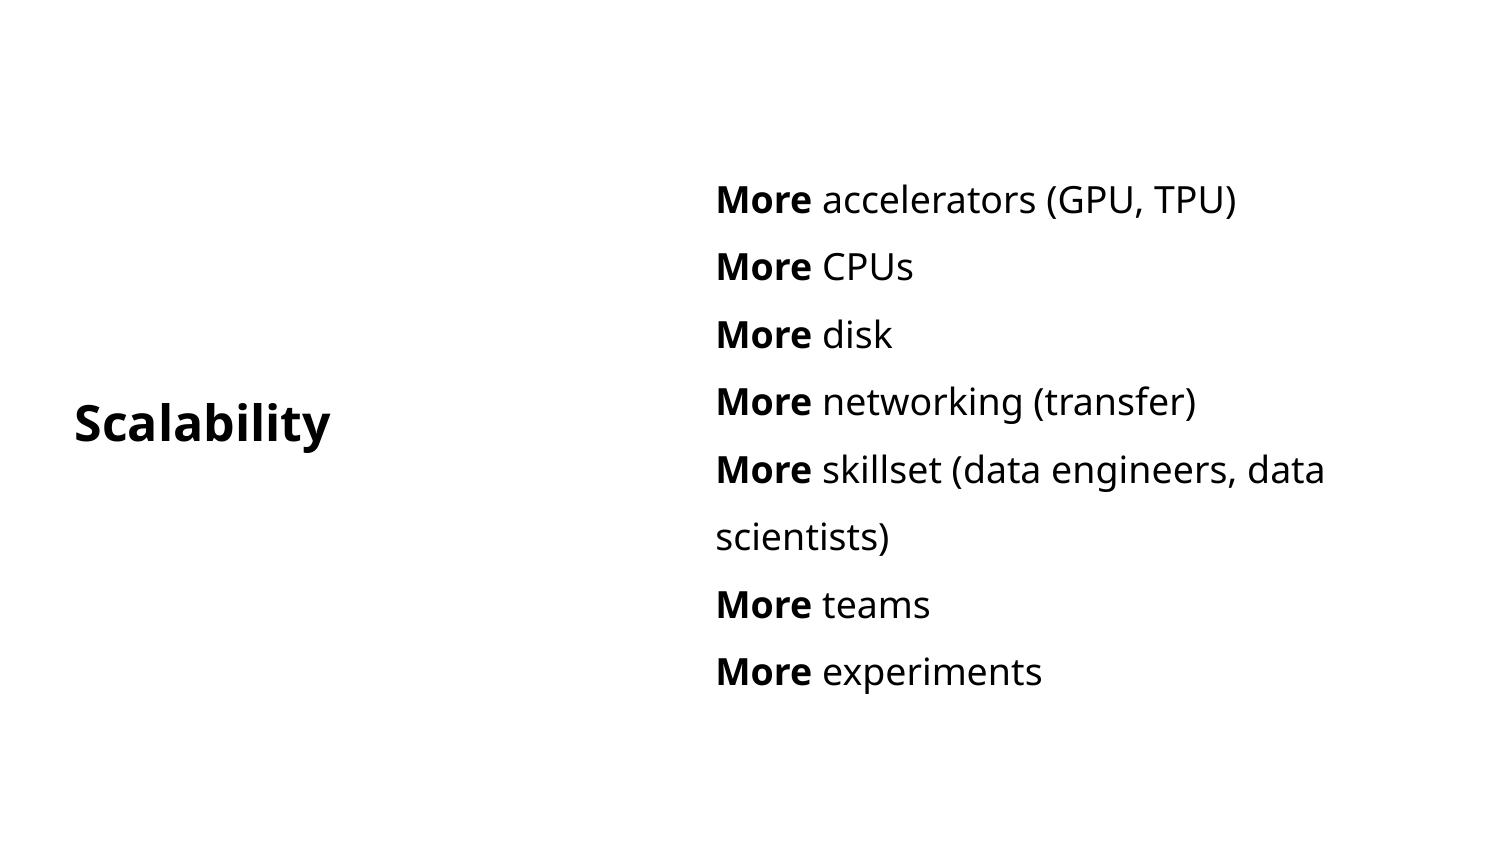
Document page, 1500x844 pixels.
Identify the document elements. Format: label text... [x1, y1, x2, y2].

text_box More accelerators (GPU, TPU) More CPUs More disk More networking (transfer) More skillset (data engineers, data scientists) More teams More experiments [671, 145, 1422, 701]
list Scalability [59, 322, 454, 522]
